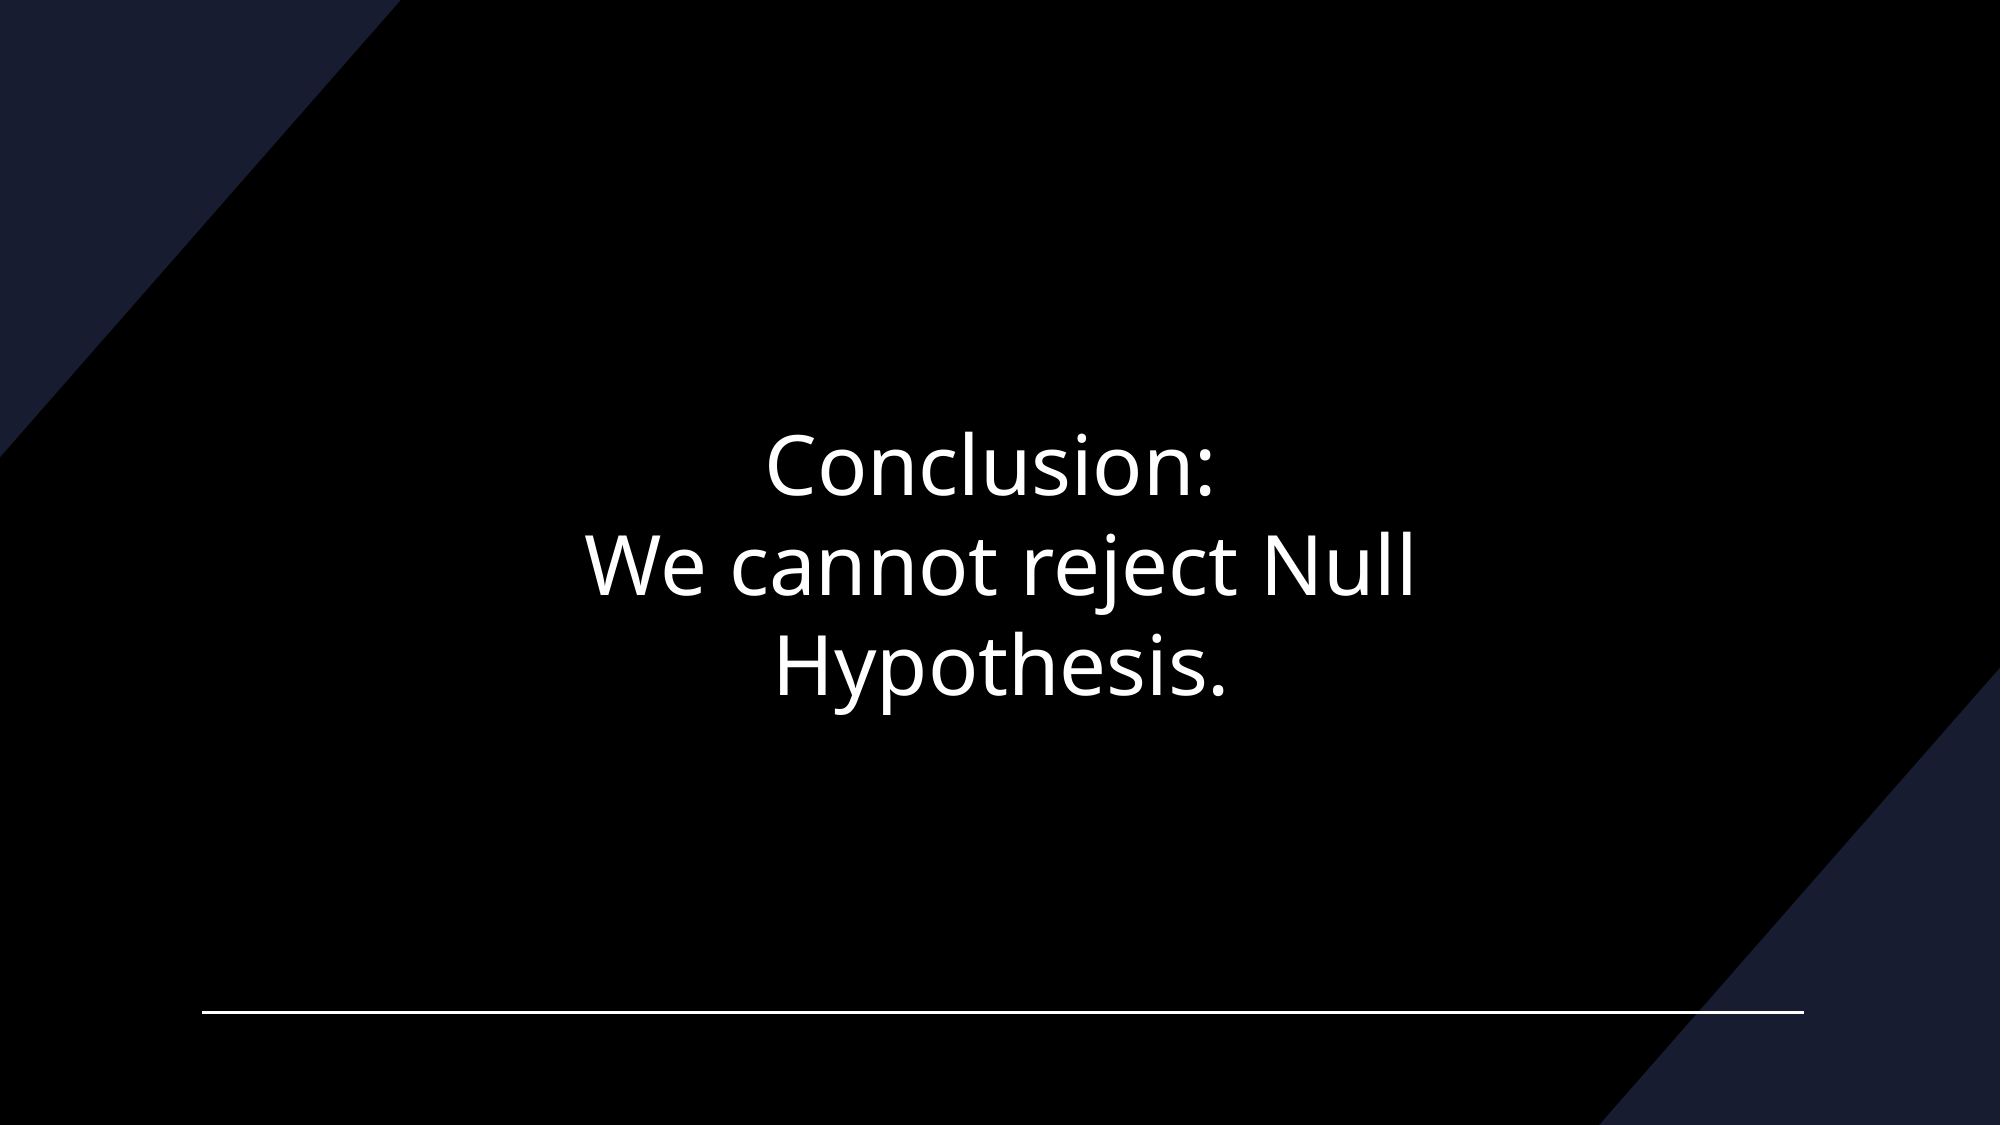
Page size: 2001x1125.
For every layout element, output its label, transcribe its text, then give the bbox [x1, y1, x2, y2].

title Conclusion: We cannot reject Null Hypothesis. [331, 216, 1673, 908]
